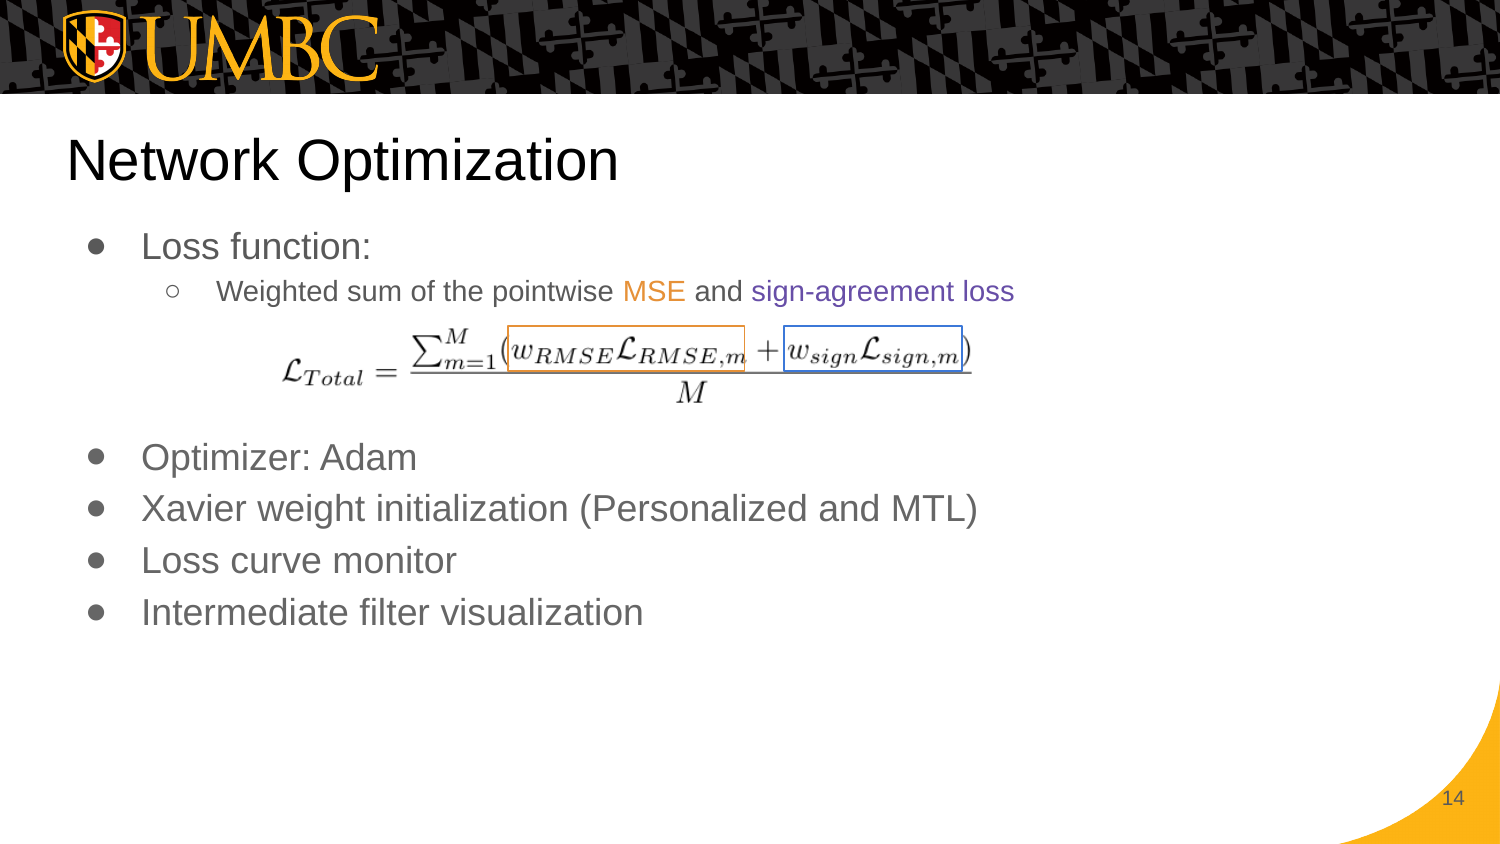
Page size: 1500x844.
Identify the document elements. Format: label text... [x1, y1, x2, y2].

picture [1338, 679, 1500, 844]
slide_number ‹#› [1389, 764, 1480, 830]
picture [0, 0, 1500, 94]
title Network Optimization [51, 106, 1449, 201]
list Loss function: Weighted sum of the pointwise MSE and sign-agreement loss Optimizer: Adam Xavier weight initialization (Personalized and MTL) Loss curve monitor Intermediate filter visualization [51, 201, 1449, 761]
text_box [507, 325, 963, 372]
picture [266, 315, 972, 405]
